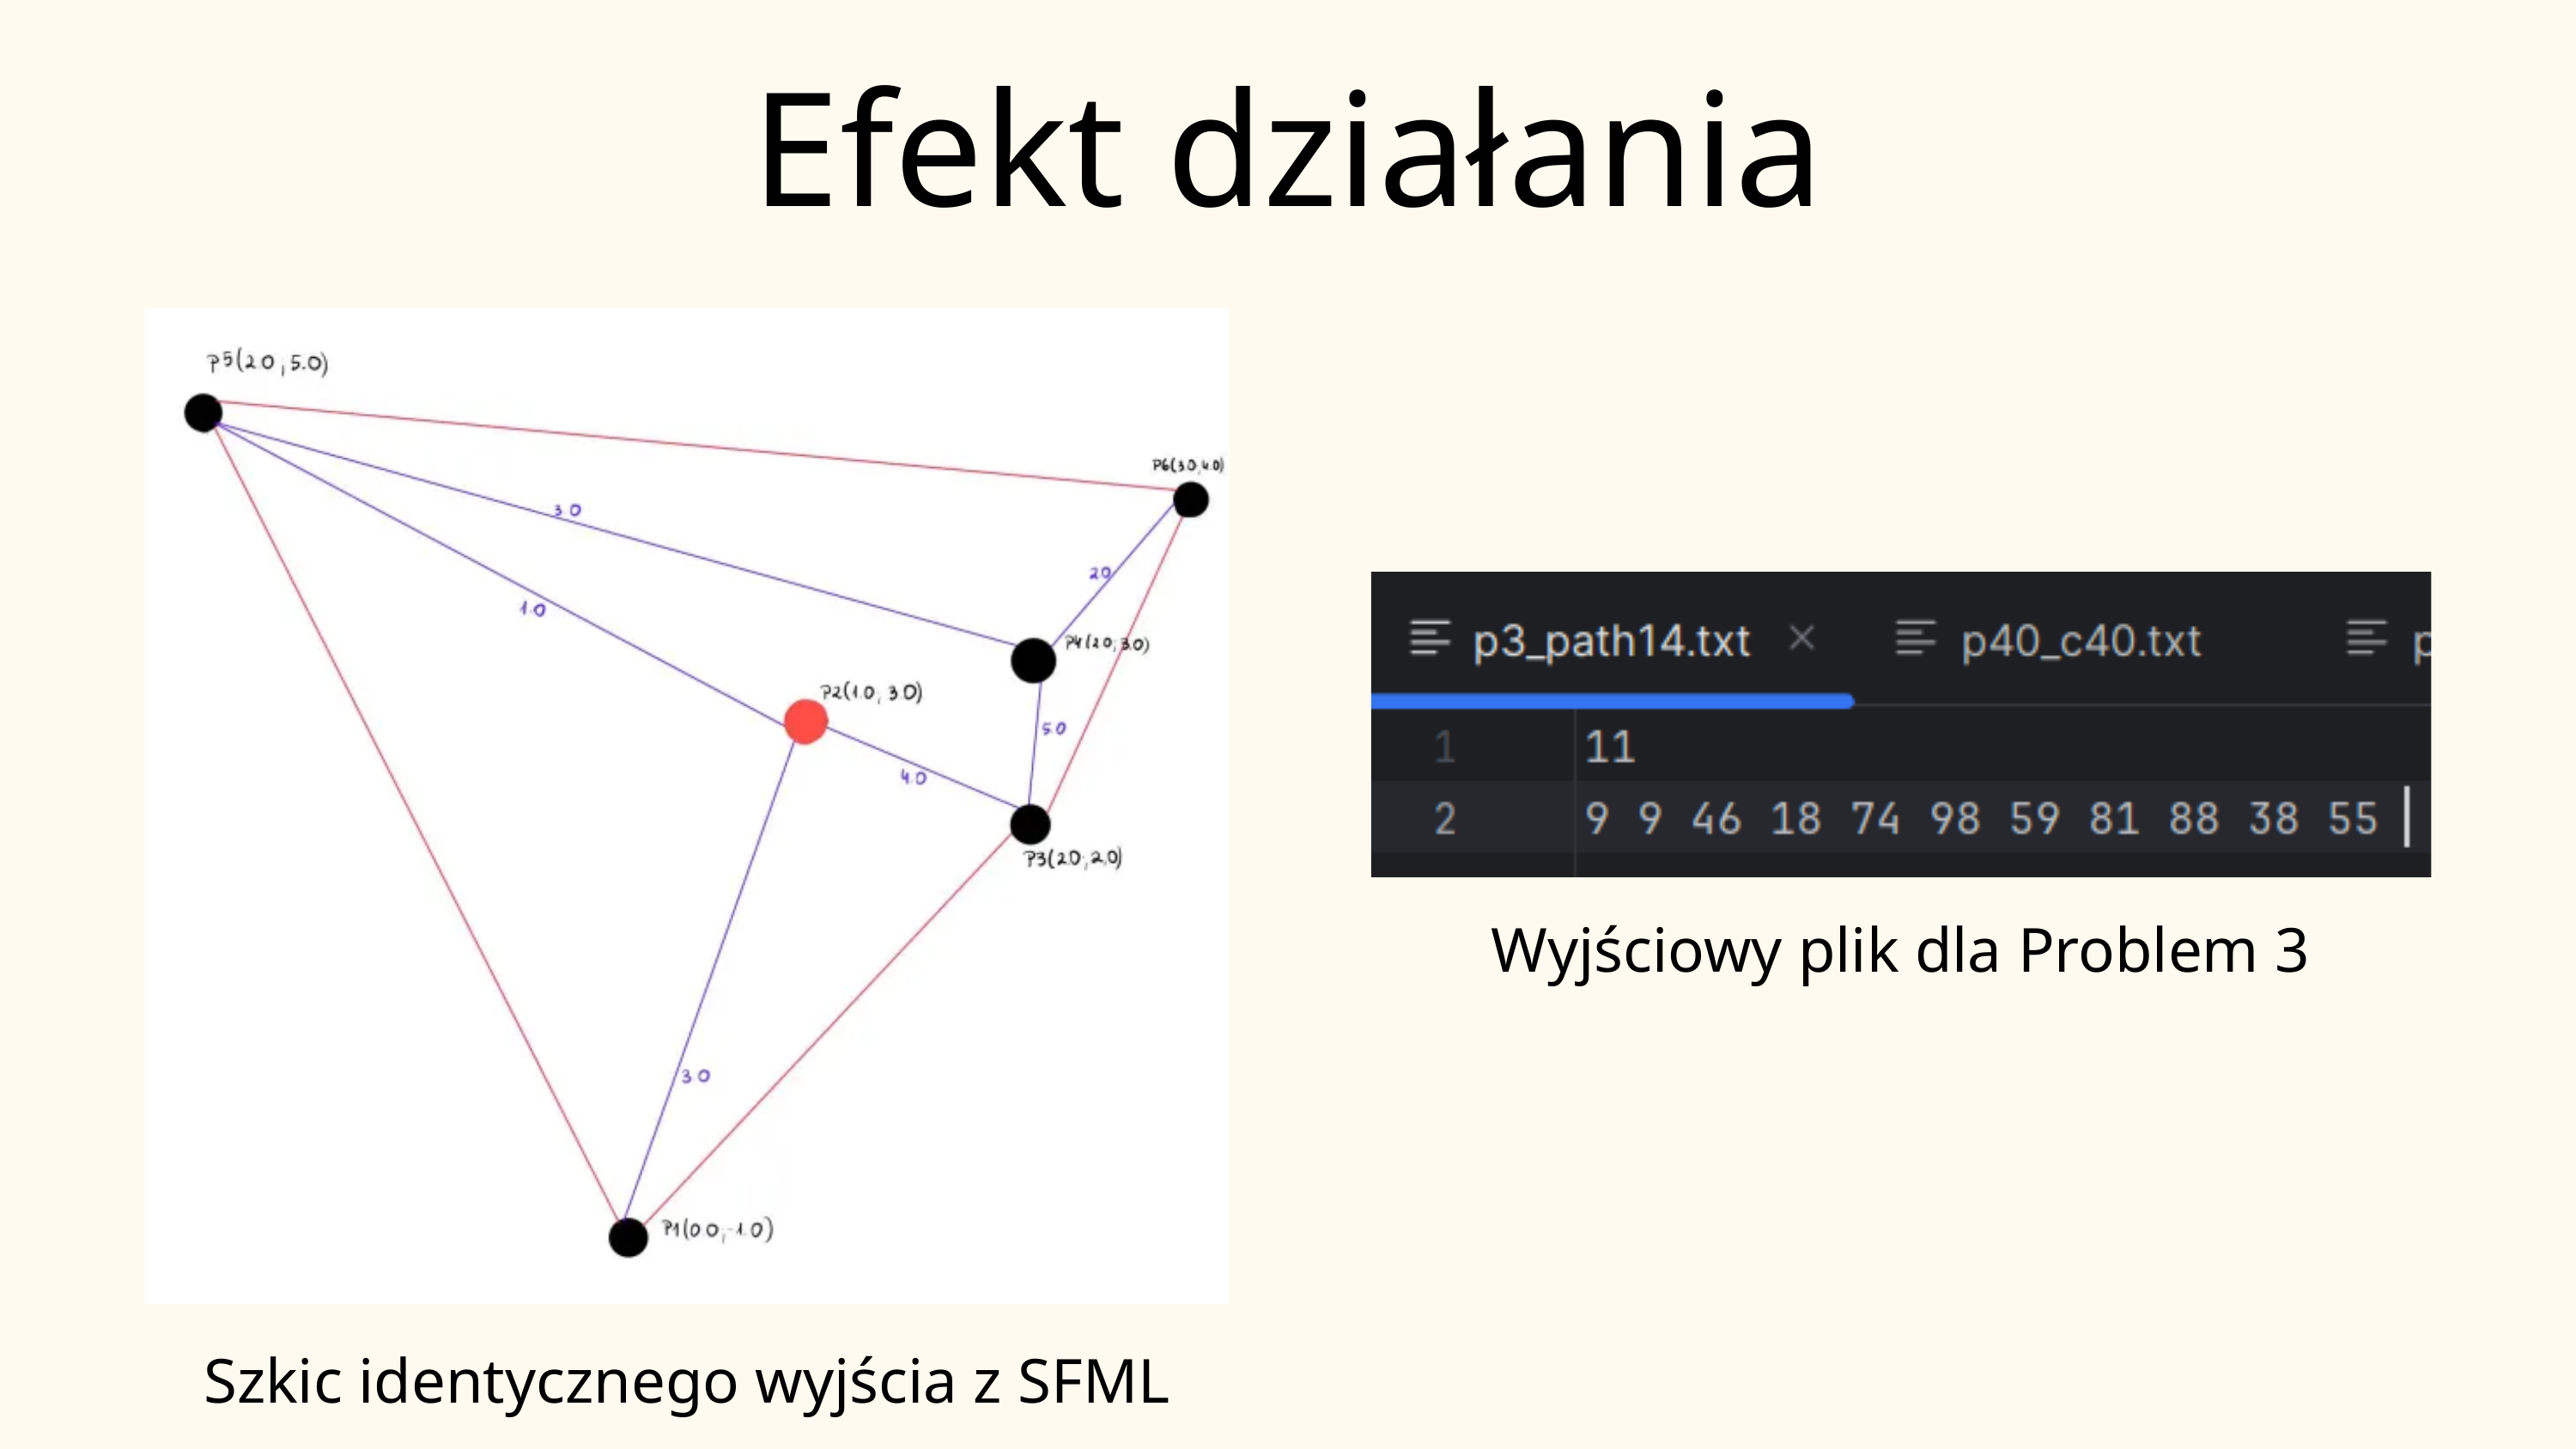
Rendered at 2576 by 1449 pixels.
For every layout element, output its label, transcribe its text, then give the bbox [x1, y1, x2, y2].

text_box Efekt działania [740, 48, 1836, 239]
text_box Szkic identycznego wyjścia z SFML [186, 1330, 1188, 1416]
text_box [1370, 572, 2432, 877]
text_box [144, 308, 1230, 1304]
text_box Wyjściowy plik dla Problem 3 [1477, 899, 2325, 985]
